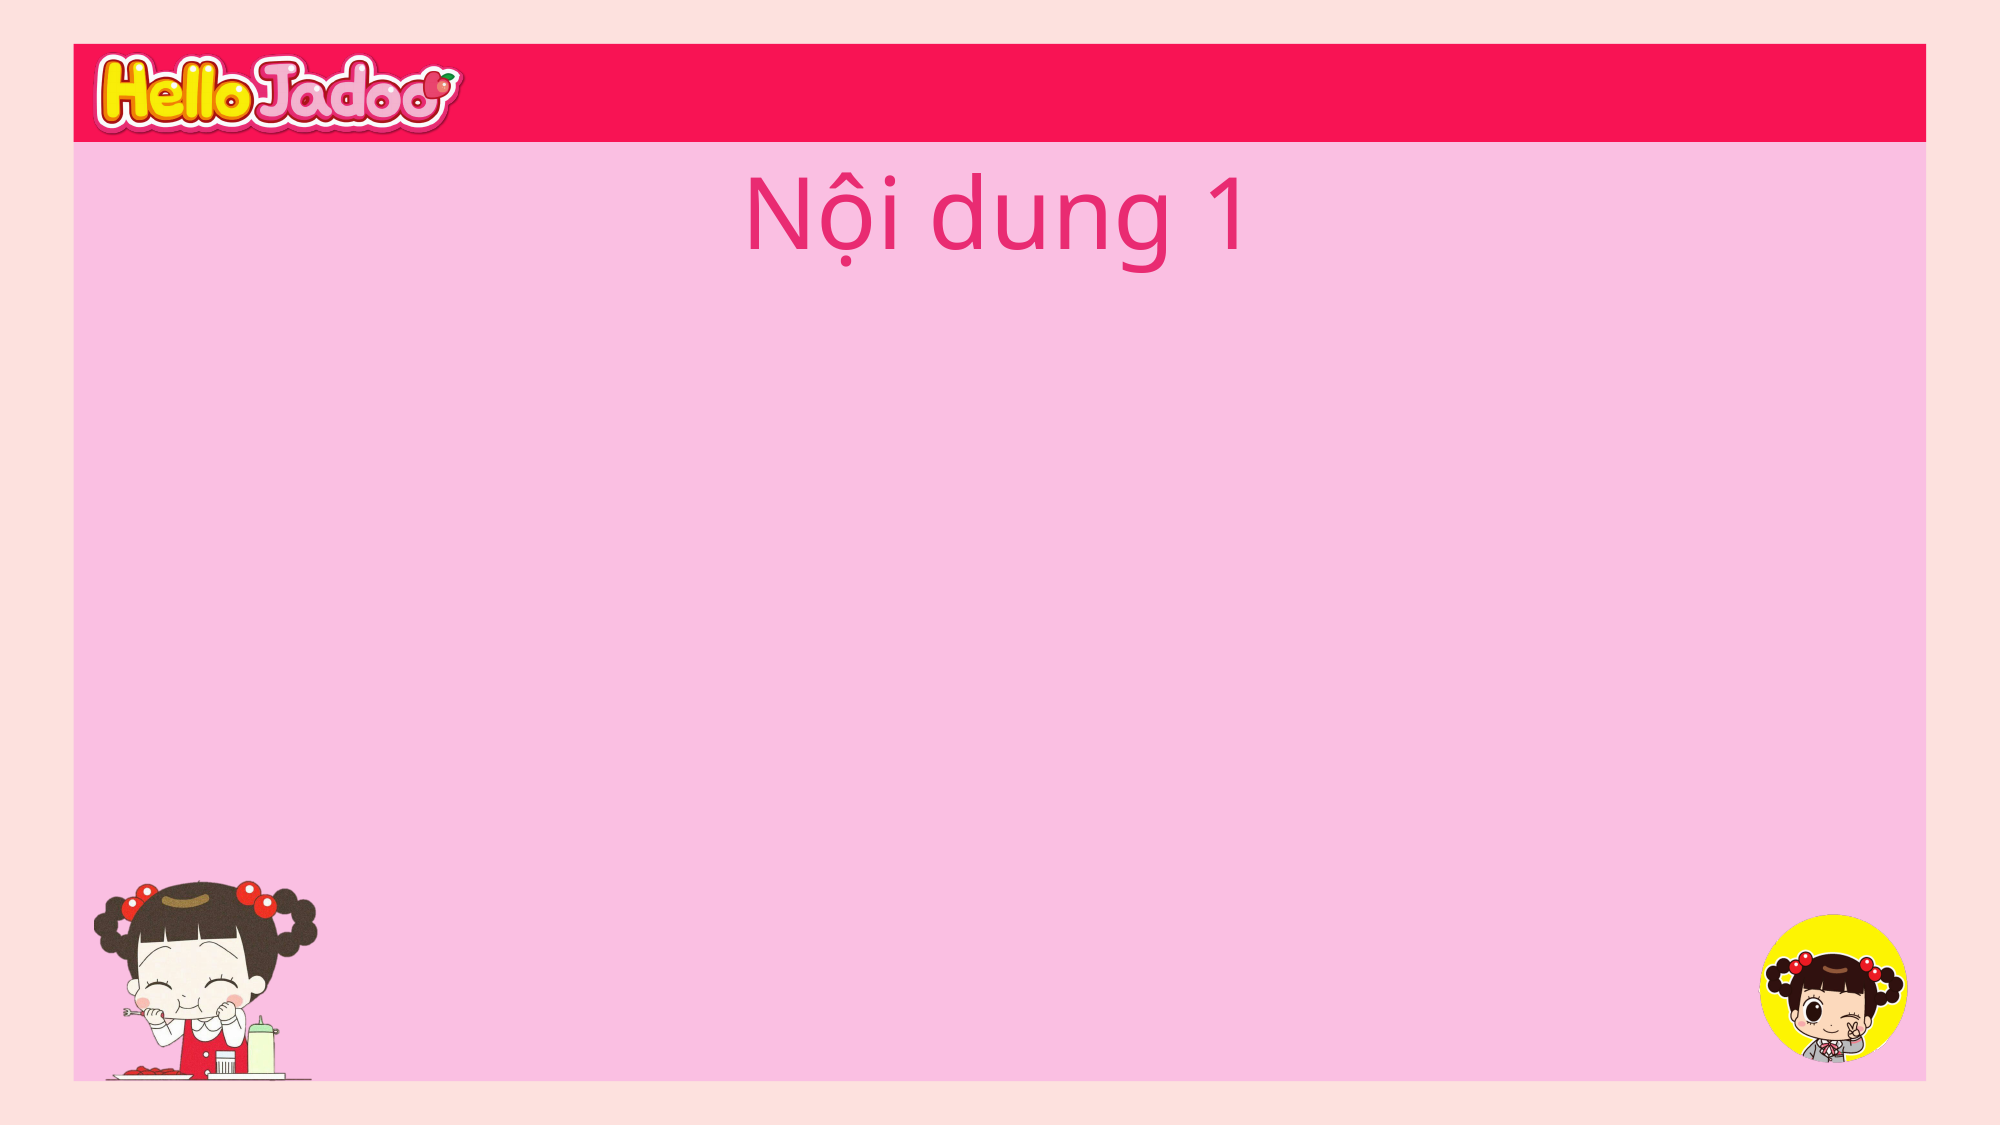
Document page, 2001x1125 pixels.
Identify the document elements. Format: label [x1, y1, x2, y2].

picture [1756, 911, 1912, 1068]
picture [88, 19, 468, 167]
text_box [73, 43, 1927, 1082]
text_box [0, 0, 2000, 1125]
picture [88, 866, 319, 1082]
